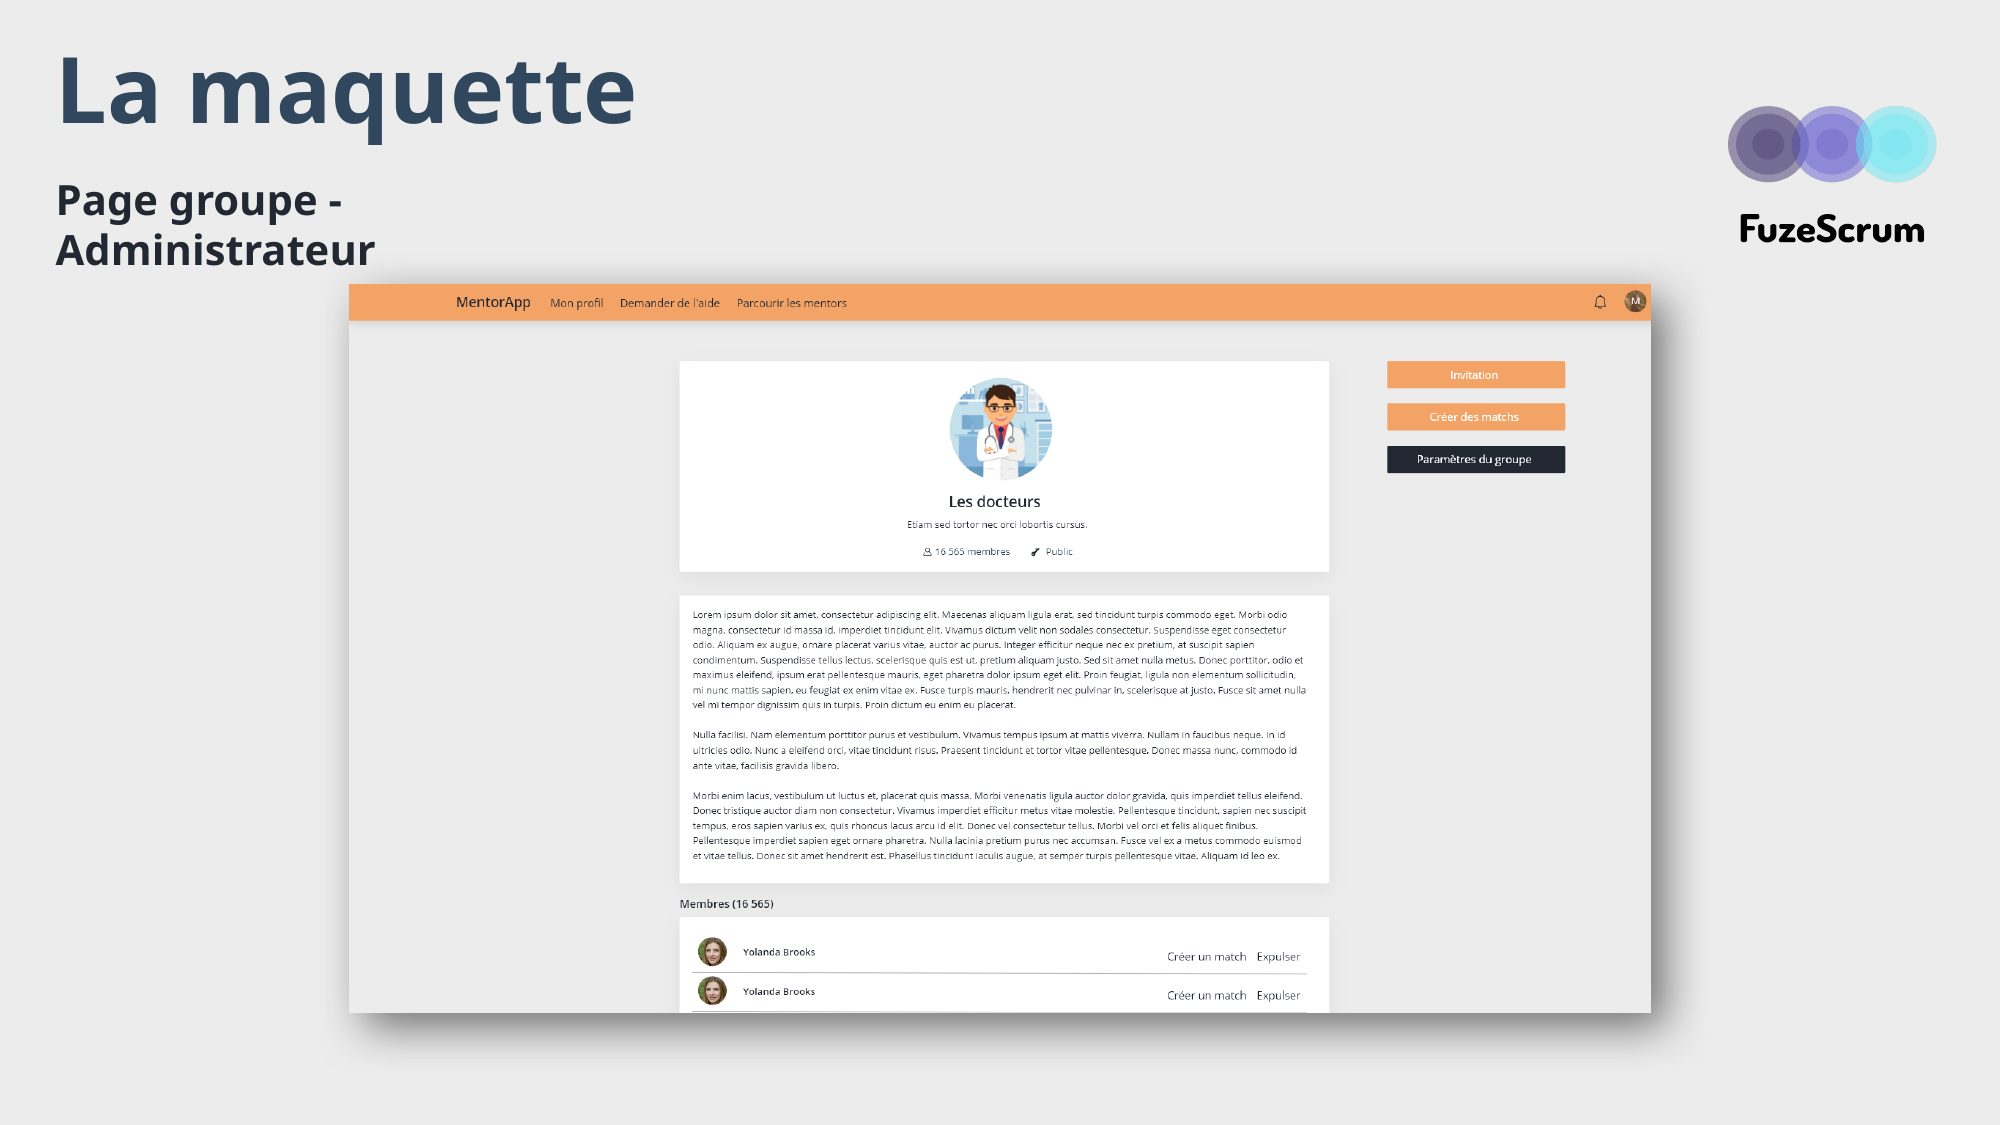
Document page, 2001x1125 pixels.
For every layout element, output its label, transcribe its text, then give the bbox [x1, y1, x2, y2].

text_box Page groupe - Administrateur [40, 158, 592, 219]
picture [349, 284, 1651, 1013]
picture [1664, 0, 2000, 318]
text_box La maquette [40, 32, 1390, 159]
